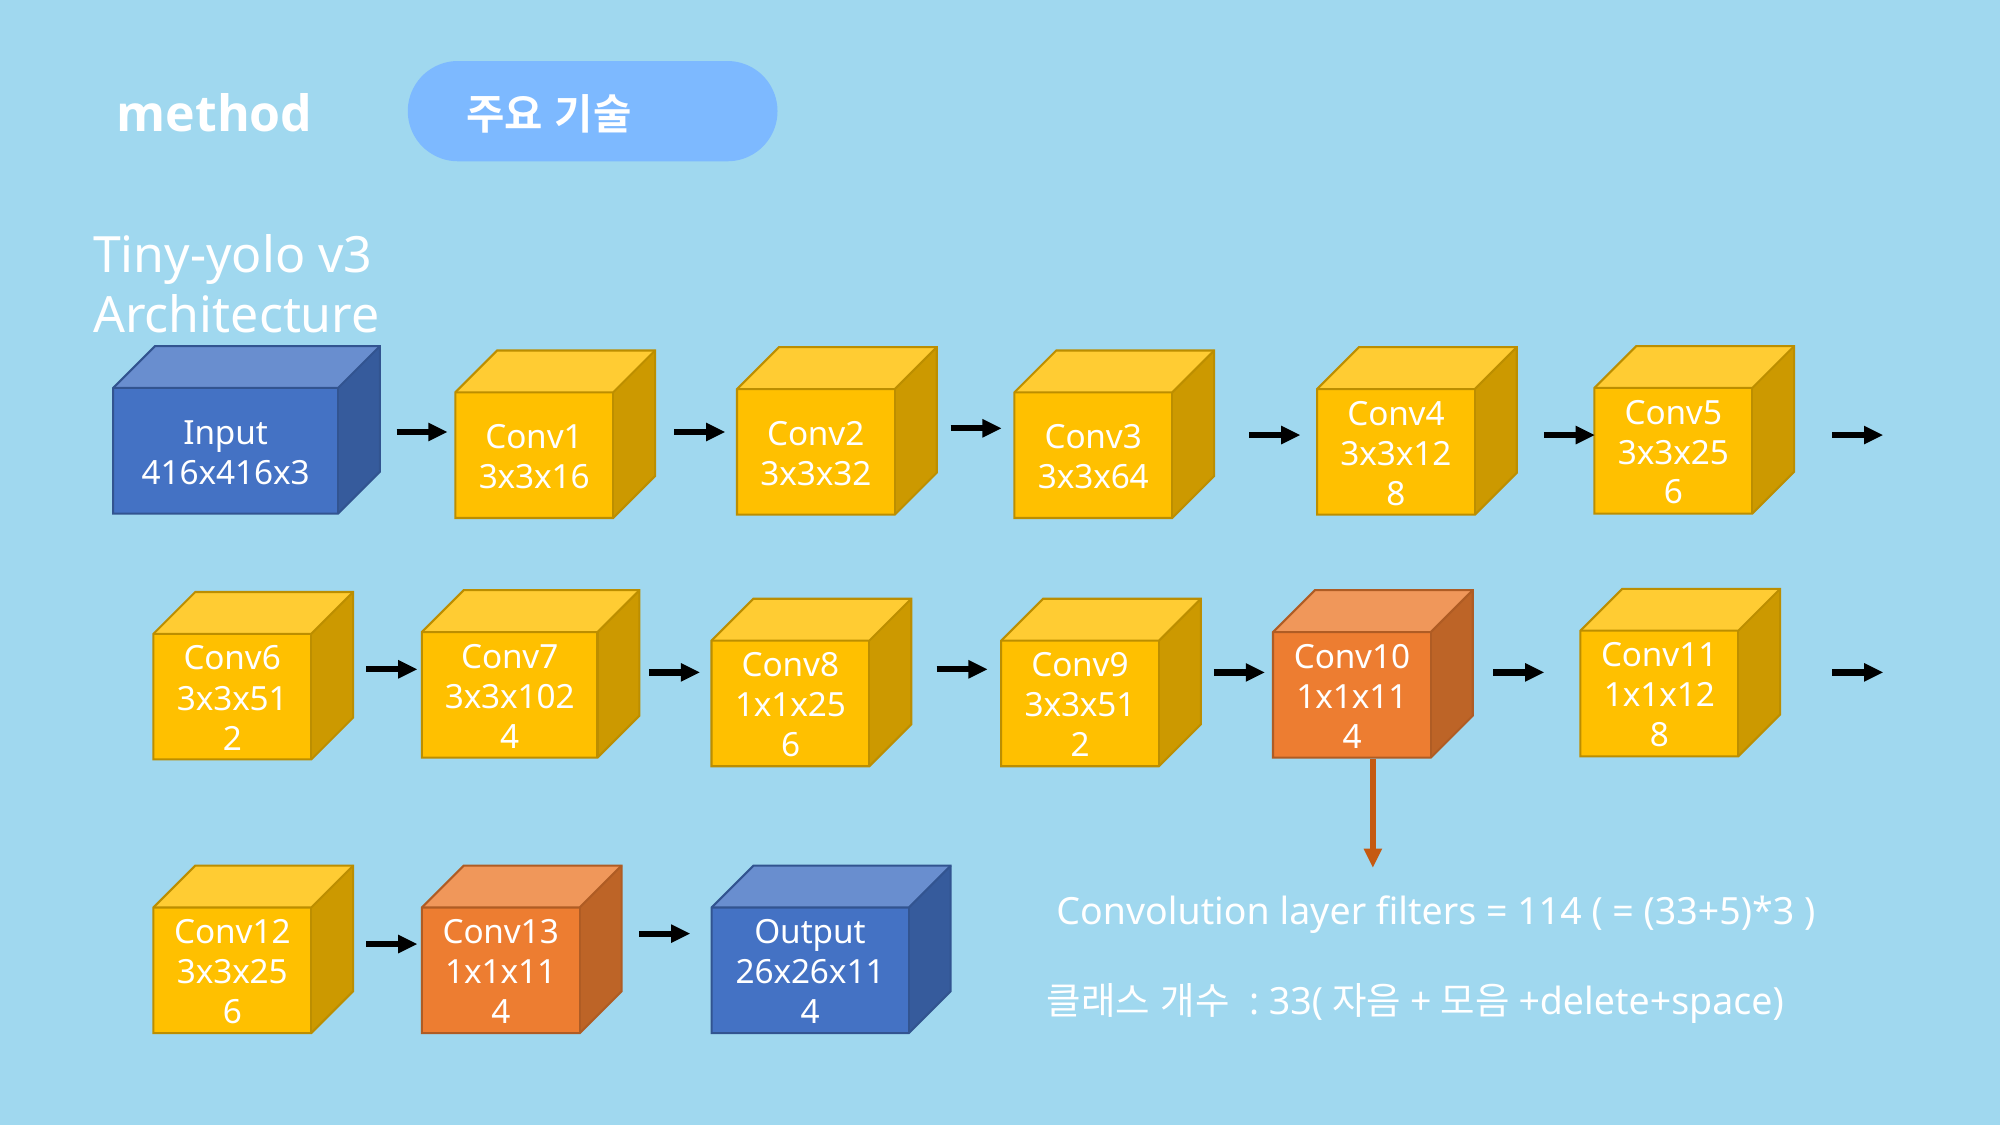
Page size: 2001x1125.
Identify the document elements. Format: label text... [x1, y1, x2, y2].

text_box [78, 215, 1955, 1034]
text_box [407, 60, 814, 162]
text_box method [102, 74, 407, 150]
